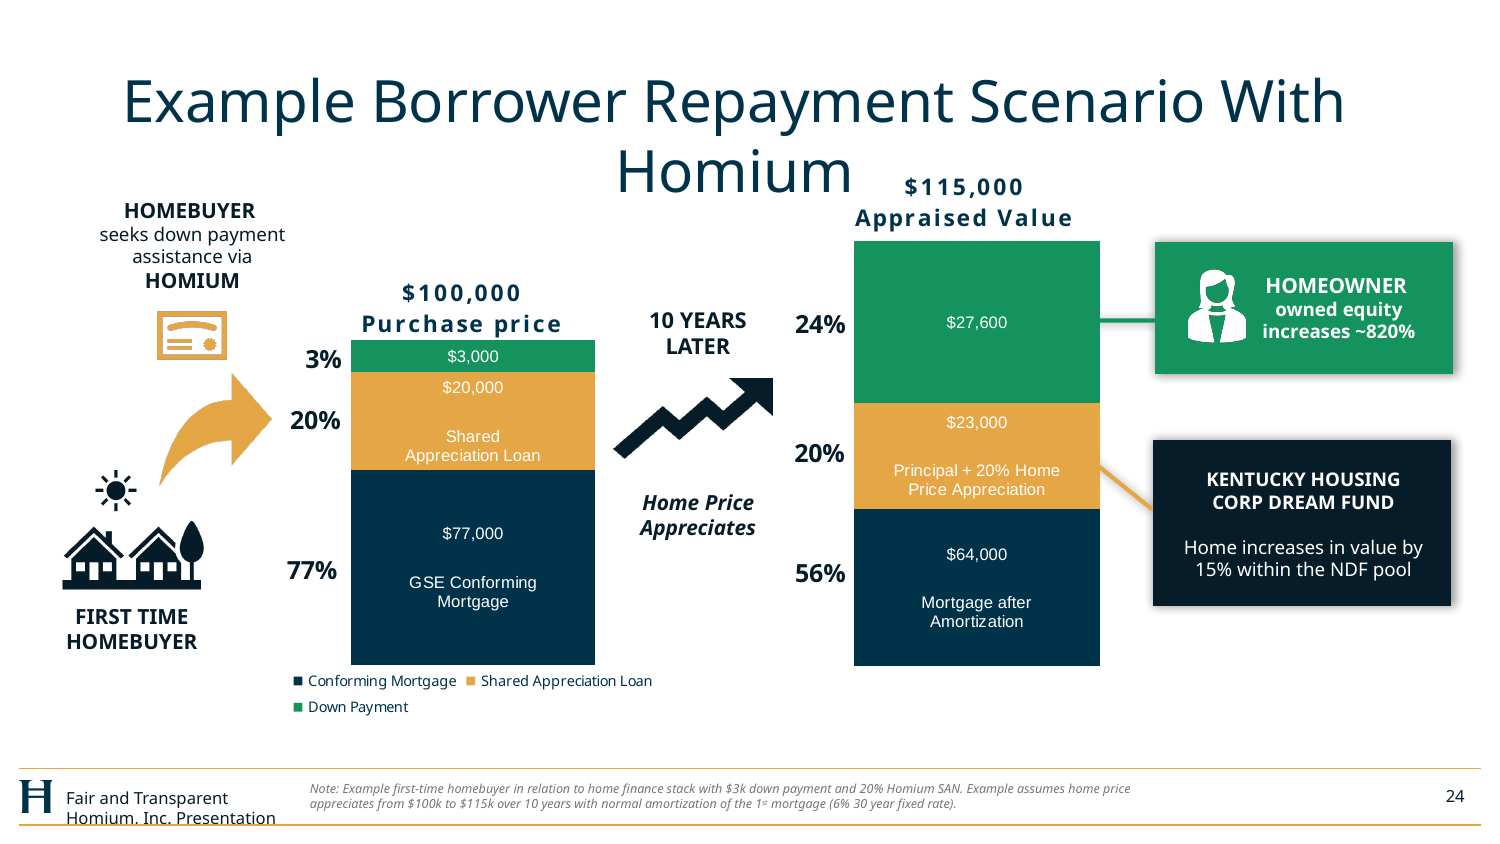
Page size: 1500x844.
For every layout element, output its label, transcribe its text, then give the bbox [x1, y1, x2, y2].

text_box FIRST TIME HOMEBUYER [32, 589, 206, 669]
text_box HOMEBUYER seeks down payment assistance via HOMIUM [75, 180, 309, 309]
slide_number 24 [1389, 770, 1480, 824]
text_box HOMEOWNER owned equity increases ~820% [1245, 243, 1457, 372]
text_box Note: Example first-time homebuyer in relation to home finance stack with $3k down payment and 20% Homium SAN. Example assumes home price appreciates from $100k to $115k over 10 years with normal amortization of the 1st mortgage (6% 30 year fixed rate). [295, 774, 1175, 819]
text_box KENTUCKY HOUSING CORP DREAM FUND Home increases in value by 15% within the NDF pool [1245, 442, 1443, 606]
chart [211, 148, 1241, 743]
picture [607, 304, 811, 473]
text_box [1245, 440, 1451, 606]
picture [56, 294, 283, 605]
title Example Borrower Repayment Scenario With Homium [14, 49, 1456, 170]
picture [1172, 261, 1262, 351]
